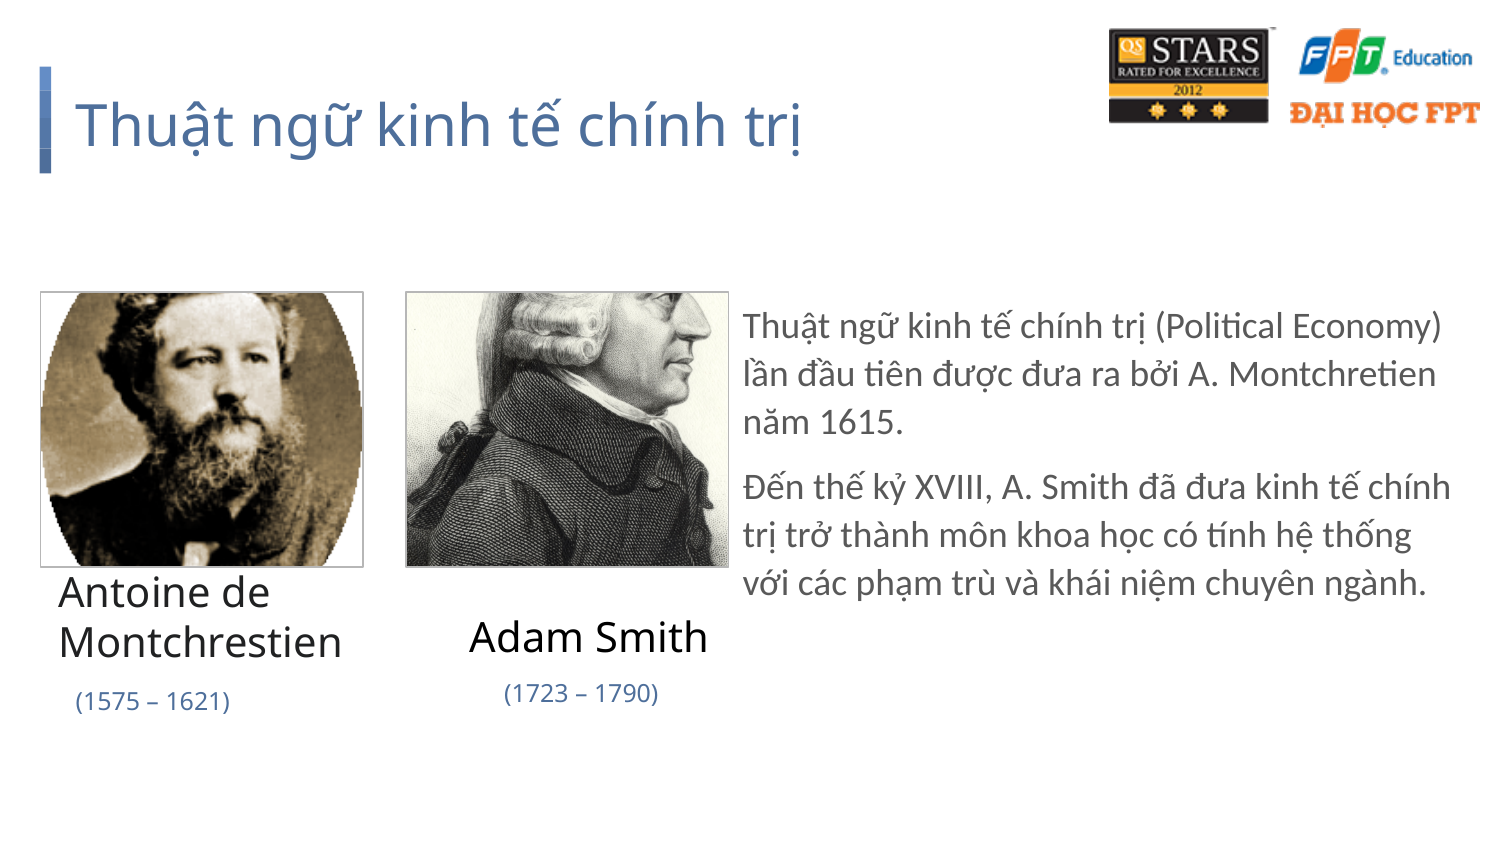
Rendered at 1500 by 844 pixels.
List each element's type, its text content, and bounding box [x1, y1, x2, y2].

picture [40, 292, 363, 567]
text_box (1575 – 1621) [60, 672, 382, 729]
subtitle Thuật ngữ kinh tế chính trị (Political Economy) lần đầu tiên được đưa ra bởi A. Montchretien năm 1615. Đến thế kỷ XVIII, A. Smith đã đưa kinh tế chính trị trở thành môn khoa học có tính hệ thống với các phạm trù và khái niệm chuyên ngành. [727, 282, 1470, 645]
text_box Adam Smith [454, 607, 776, 664]
text_box (1723 – 1790) [489, 664, 811, 721]
text_box Antoine de Montchrestien [43, 587, 365, 644]
picture [1109, 27, 1480, 128]
picture [406, 292, 728, 567]
title Thuật ngữ kinh tế chính trị [60, 72, 1449, 167]
